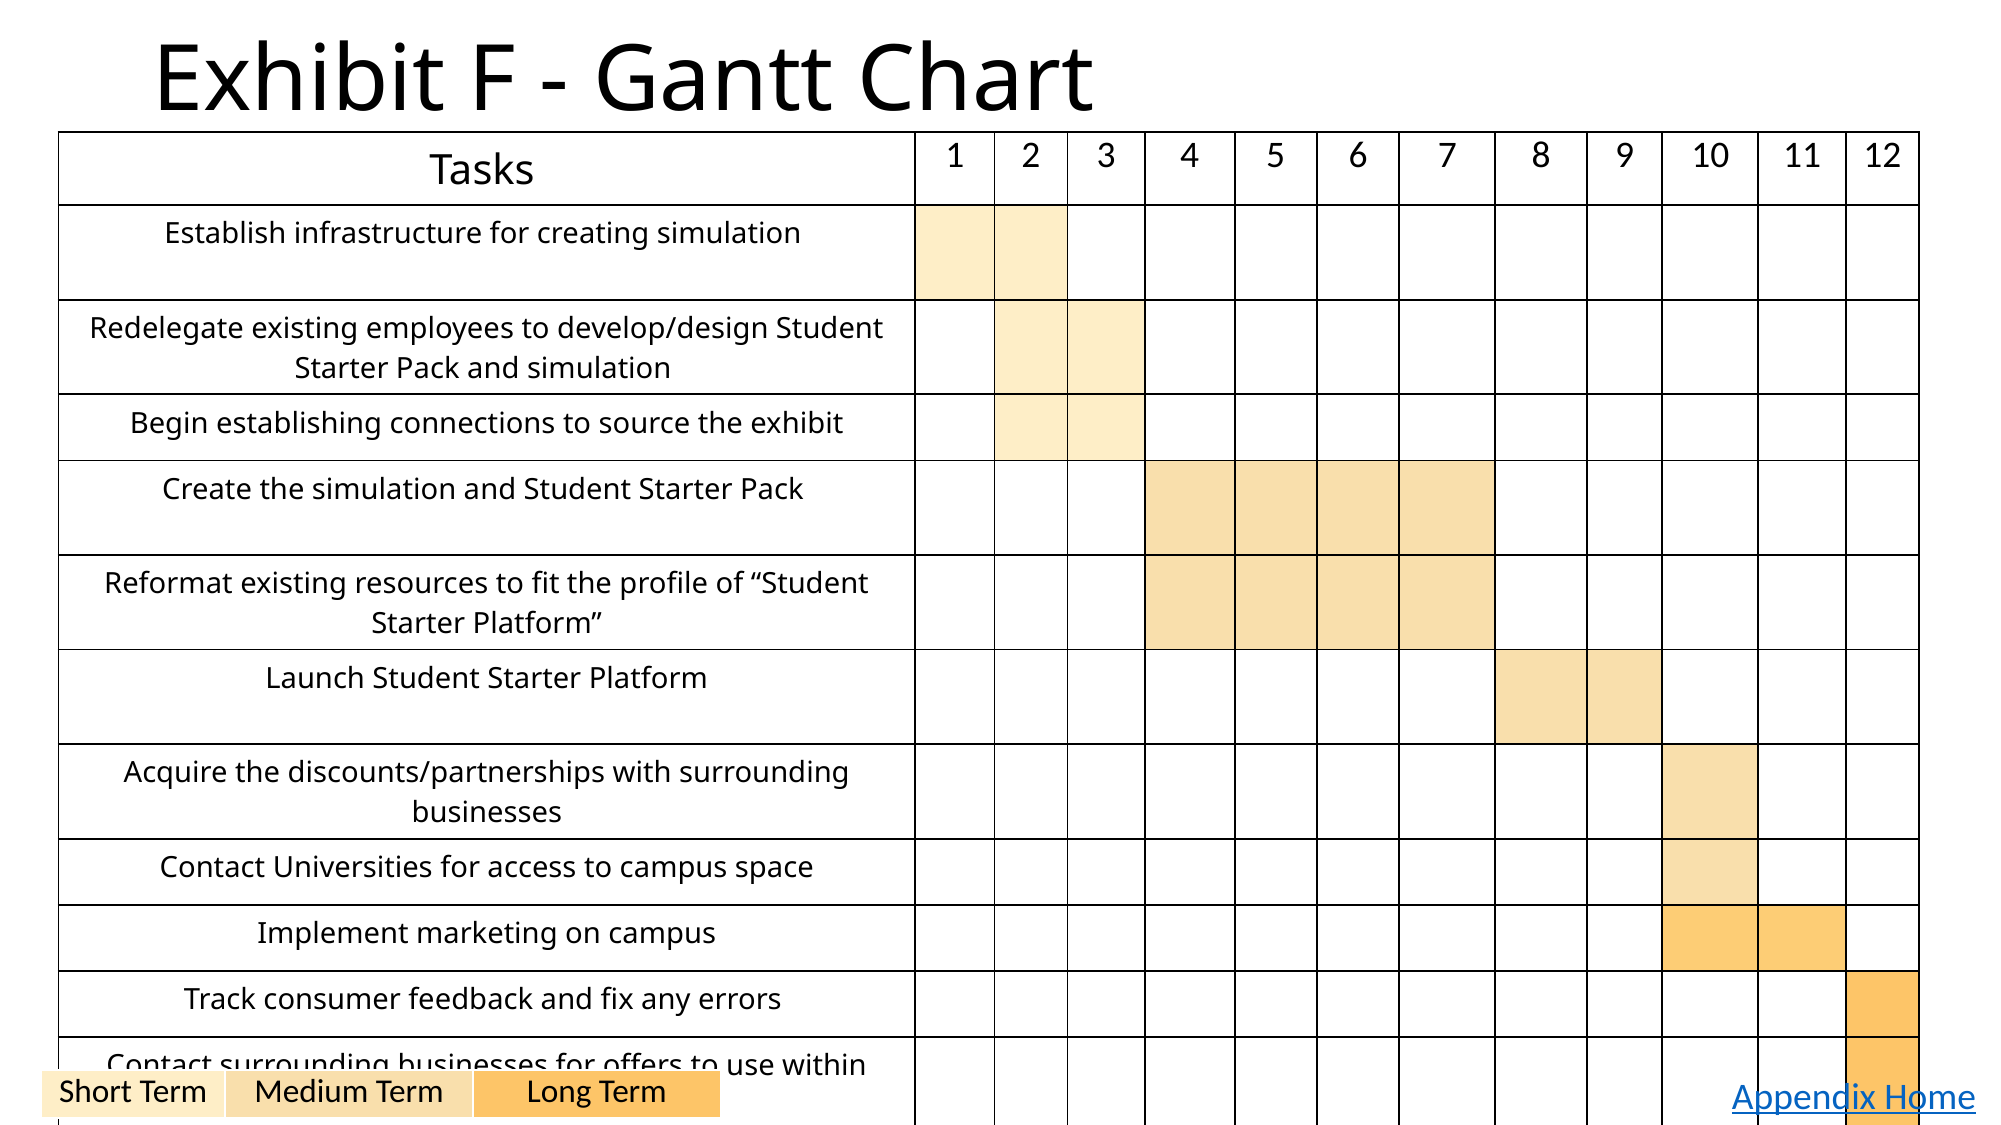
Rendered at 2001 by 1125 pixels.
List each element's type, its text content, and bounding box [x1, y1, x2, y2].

table_cell [1400, 650, 1494, 743]
table_cell [1496, 395, 1586, 460]
table_cell [1759, 395, 1845, 460]
table_cell Contact Universities for access to campus space [59, 840, 914, 904]
table_cell [995, 650, 1067, 743]
table_cell Reformat existing resources to fit the profile of “Student Starter Platform” [59, 556, 914, 649]
table_cell [1068, 840, 1144, 904]
table_cell [1759, 972, 1845, 1036]
table_header 11 [1759, 133, 1845, 204]
table_cell [1146, 1038, 1234, 1125]
table_cell [995, 840, 1067, 904]
table_cell [1318, 301, 1398, 393]
table_cell [1588, 1038, 1661, 1125]
table_cell [1236, 556, 1316, 649]
table_cell [995, 972, 1067, 1036]
table_cell [1588, 745, 1661, 838]
table_cell [1847, 206, 1918, 299]
table_cell [1759, 461, 1845, 554]
table_cell [1318, 461, 1398, 554]
table_header 3 [1068, 133, 1144, 204]
table_cell [1663, 745, 1757, 838]
table_cell [1588, 301, 1661, 393]
table_cell [1400, 206, 1494, 299]
table_cell [1588, 972, 1661, 1036]
table_cell Begin establishing connections to source the exhibit [59, 395, 914, 460]
table_cell [1496, 556, 1586, 649]
table_cell [1663, 206, 1757, 299]
text_box Appendix Home [1717, 1064, 2000, 1125]
table_cell [1847, 301, 1918, 393]
table_header 7 [1400, 133, 1494, 204]
table_cell [1759, 650, 1845, 743]
table_cell [1068, 906, 1144, 970]
table_cell [916, 301, 994, 393]
table_cell [1068, 301, 1144, 393]
table_cell [1318, 650, 1398, 743]
table_header Medium Term [226, 1071, 472, 1117]
table_header Short Term [42, 1071, 224, 1117]
table_cell [1663, 395, 1757, 460]
table_cell [1236, 972, 1316, 1036]
table_cell [1663, 301, 1757, 393]
table_cell [995, 395, 1067, 460]
table_cell [1847, 906, 1918, 970]
table_cell [1236, 745, 1316, 838]
table_cell [1068, 461, 1144, 554]
table_cell [916, 556, 994, 649]
table_cell Create the simulation and Student Starter Pack [59, 461, 914, 554]
table_cell [1496, 301, 1586, 393]
table_cell [916, 906, 994, 970]
table_cell [1400, 395, 1494, 460]
table_cell [1759, 840, 1845, 904]
table_cell [1318, 206, 1398, 299]
table_cell [1400, 745, 1494, 838]
table_cell Contact surrounding businesses for offers to use within Cash [59, 1038, 914, 1125]
table_cell [1146, 301, 1234, 393]
table_cell [1847, 840, 1918, 904]
table_cell [916, 206, 994, 299]
table_header 12 [1847, 133, 1918, 204]
table_cell [1068, 395, 1144, 460]
table_cell [1400, 1038, 1494, 1125]
table_header Tasks [59, 133, 914, 204]
table_cell [995, 556, 1067, 649]
table_cell [1496, 1038, 1586, 1125]
table_cell [1236, 395, 1316, 460]
table_cell [1236, 301, 1316, 393]
table_cell [1496, 840, 1586, 904]
table_cell [1068, 650, 1144, 743]
table_cell [995, 461, 1067, 554]
table_cell [1759, 745, 1845, 838]
table_cell [1146, 206, 1234, 299]
table_cell [1759, 556, 1845, 649]
table_cell [1236, 906, 1316, 970]
table_cell [1068, 1038, 1144, 1125]
table_cell [995, 906, 1067, 970]
table_cell [1759, 1038, 1845, 1064]
table_cell [995, 745, 1067, 838]
table_cell [1496, 461, 1586, 554]
table_header 9 [1588, 133, 1661, 204]
table_cell [1588, 206, 1661, 299]
table_cell [916, 461, 994, 554]
table_cell Establish infrastructure for creating simulation [59, 206, 914, 299]
table_cell [1663, 840, 1757, 904]
table_cell [1847, 461, 1918, 554]
table_cell [1318, 840, 1398, 904]
table_cell [1400, 906, 1494, 970]
table_cell [1068, 206, 1144, 299]
table_cell [1068, 556, 1144, 649]
table_cell [1496, 906, 1586, 970]
table_cell [1588, 650, 1661, 743]
table_cell [1236, 206, 1316, 299]
table_cell [1496, 972, 1586, 1036]
table_cell [1759, 906, 1845, 970]
table_cell [916, 650, 994, 743]
table_cell [1400, 301, 1494, 393]
table_cell [1496, 745, 1586, 838]
table_cell [1663, 650, 1757, 743]
table_header 1 [916, 133, 994, 204]
table_cell [1146, 745, 1234, 838]
table_cell Track consumer feedback and fix any errors [59, 972, 914, 1036]
table_cell [1847, 972, 1918, 1036]
table_cell [1847, 556, 1918, 649]
table_cell [1588, 906, 1661, 970]
table_header 2 [995, 133, 1067, 204]
table_cell [1146, 650, 1234, 743]
table_header Long Term [474, 1071, 720, 1117]
table_cell [1663, 556, 1757, 649]
table_cell [1496, 206, 1586, 299]
table_cell [1663, 906, 1757, 970]
table_cell [1236, 840, 1316, 904]
table_cell [1588, 556, 1661, 649]
table_cell [1318, 906, 1398, 970]
table_cell Acquire the discounts/partnerships with surrounding businesses [59, 745, 914, 838]
table_cell [916, 1038, 994, 1125]
table_cell [1146, 906, 1234, 970]
table_cell [1236, 1038, 1316, 1125]
title Exhibit F - Gantt Chart [137, 0, 1863, 131]
table_cell [1318, 1038, 1398, 1125]
table_cell [1068, 972, 1144, 1036]
table_cell [1496, 650, 1586, 743]
table_cell [916, 840, 994, 904]
table_cell [1759, 206, 1845, 299]
table_cell [1663, 461, 1757, 554]
table_cell [1663, 972, 1757, 1036]
table_cell [1400, 840, 1494, 904]
table_cell [995, 301, 1067, 393]
table_cell Redelegate existing employees to develop/design Student Starter Pack and simulation [59, 301, 914, 393]
table_header 5 [1236, 133, 1316, 204]
table_cell [1318, 556, 1398, 649]
table_cell [916, 395, 994, 460]
table_cell [1400, 556, 1494, 649]
table_cell [1146, 395, 1234, 460]
table_header 10 [1663, 133, 1757, 204]
table_cell [1146, 461, 1234, 554]
table_cell [1068, 745, 1144, 838]
table_cell [1847, 650, 1918, 743]
table_cell [1588, 840, 1661, 904]
table_cell [1236, 461, 1316, 554]
table_cell [1847, 395, 1918, 460]
table_cell Implement marketing on campus [59, 906, 914, 970]
table_cell [1236, 650, 1316, 743]
table_cell [1146, 972, 1234, 1036]
table_cell [1400, 972, 1494, 1036]
table_cell [916, 972, 994, 1036]
table_header 4 [1146, 133, 1234, 204]
table_cell [916, 745, 994, 838]
table_cell [1663, 1038, 1757, 1125]
table_cell [1318, 745, 1398, 838]
table_cell [1588, 395, 1661, 460]
table_cell [1759, 301, 1845, 393]
table_cell [1318, 395, 1398, 460]
table_header 8 [1496, 133, 1586, 204]
table_cell Launch Student Starter Platform [59, 650, 914, 743]
table_cell [1400, 461, 1494, 554]
table_cell [1847, 745, 1918, 838]
table_cell [1847, 1038, 1918, 1064]
table_cell [1146, 840, 1234, 904]
table_cell [995, 206, 1067, 299]
table_cell [1146, 556, 1234, 649]
table_cell [1318, 972, 1398, 1036]
table_cell [995, 1038, 1067, 1125]
table_header 6 [1318, 133, 1398, 204]
table_cell [1588, 461, 1661, 554]
